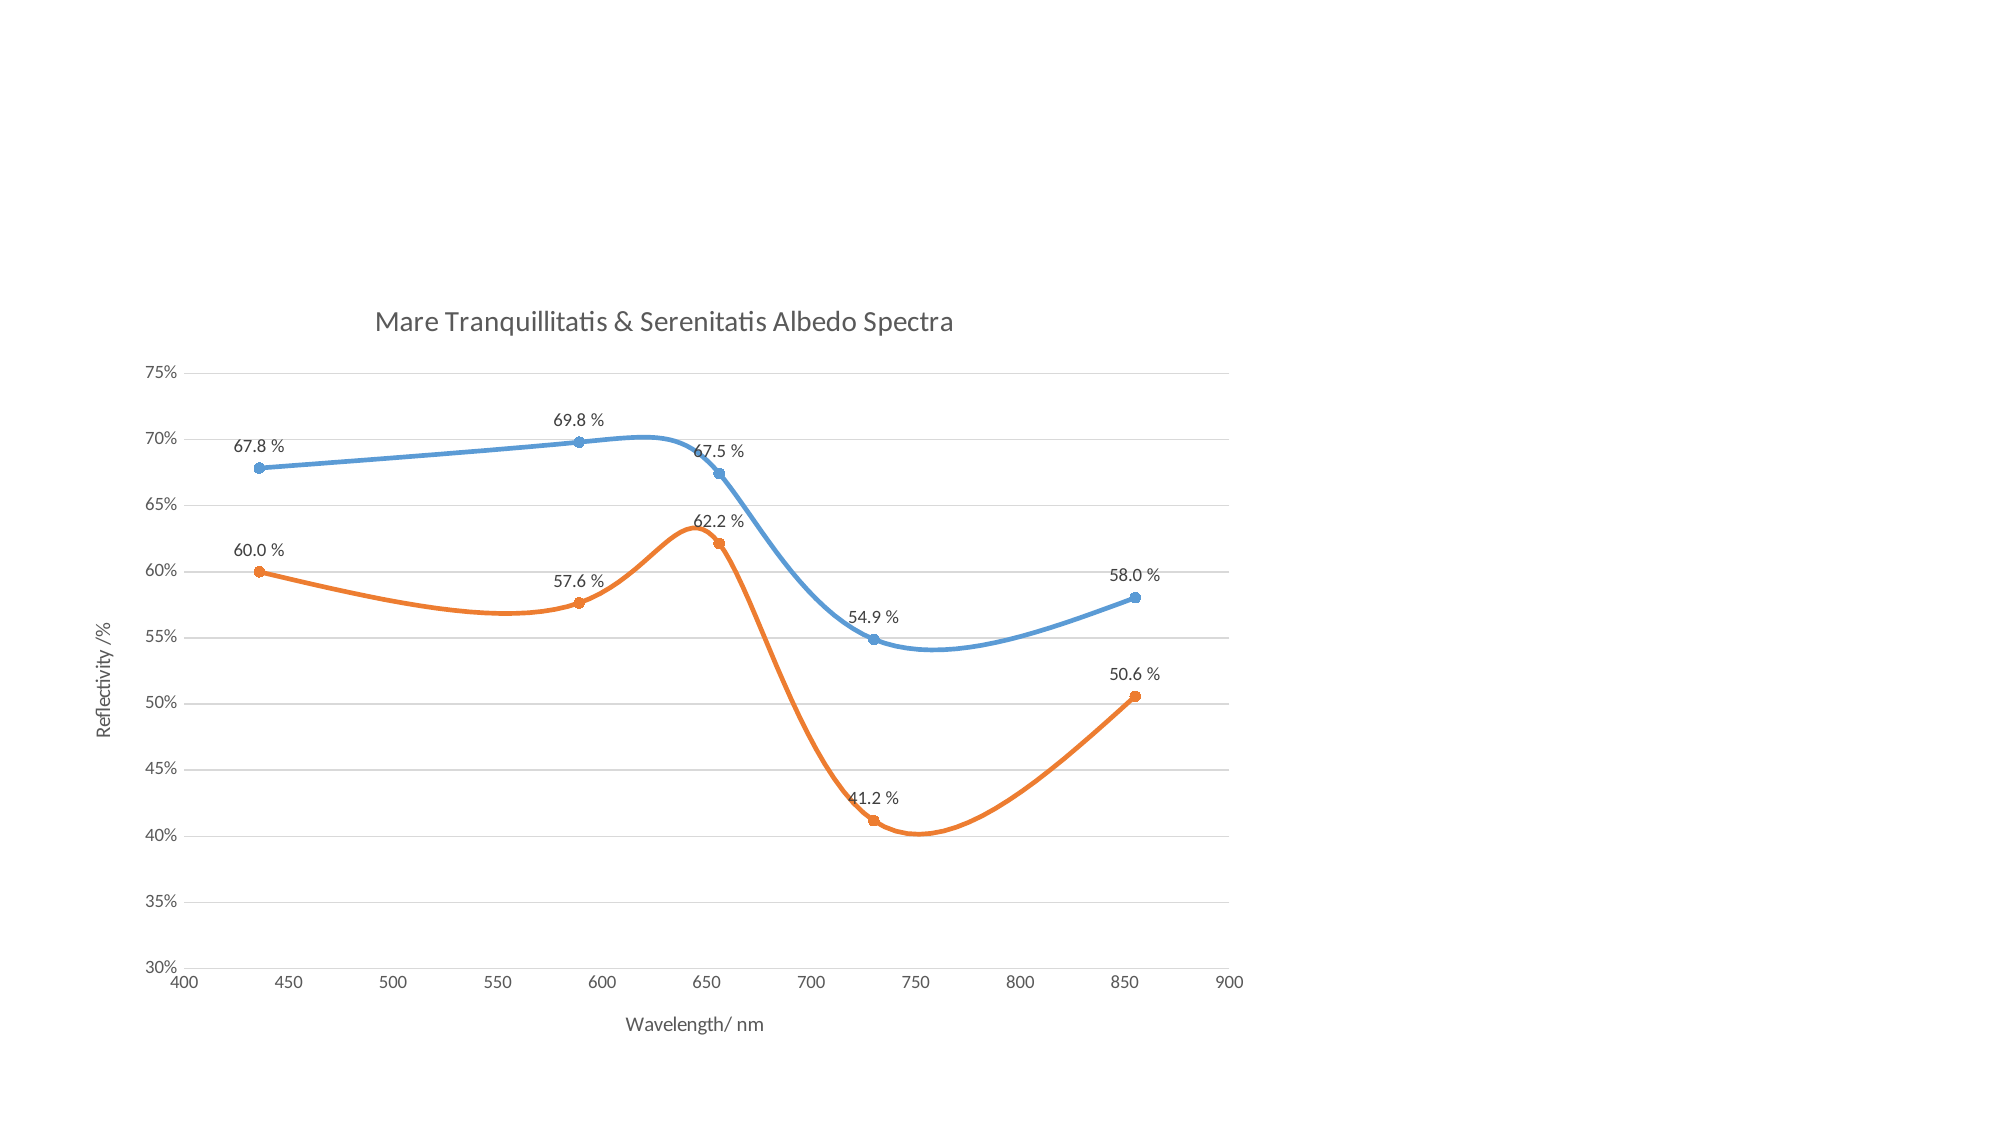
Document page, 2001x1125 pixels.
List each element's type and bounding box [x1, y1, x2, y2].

chart [61, 277, 1268, 1067]
